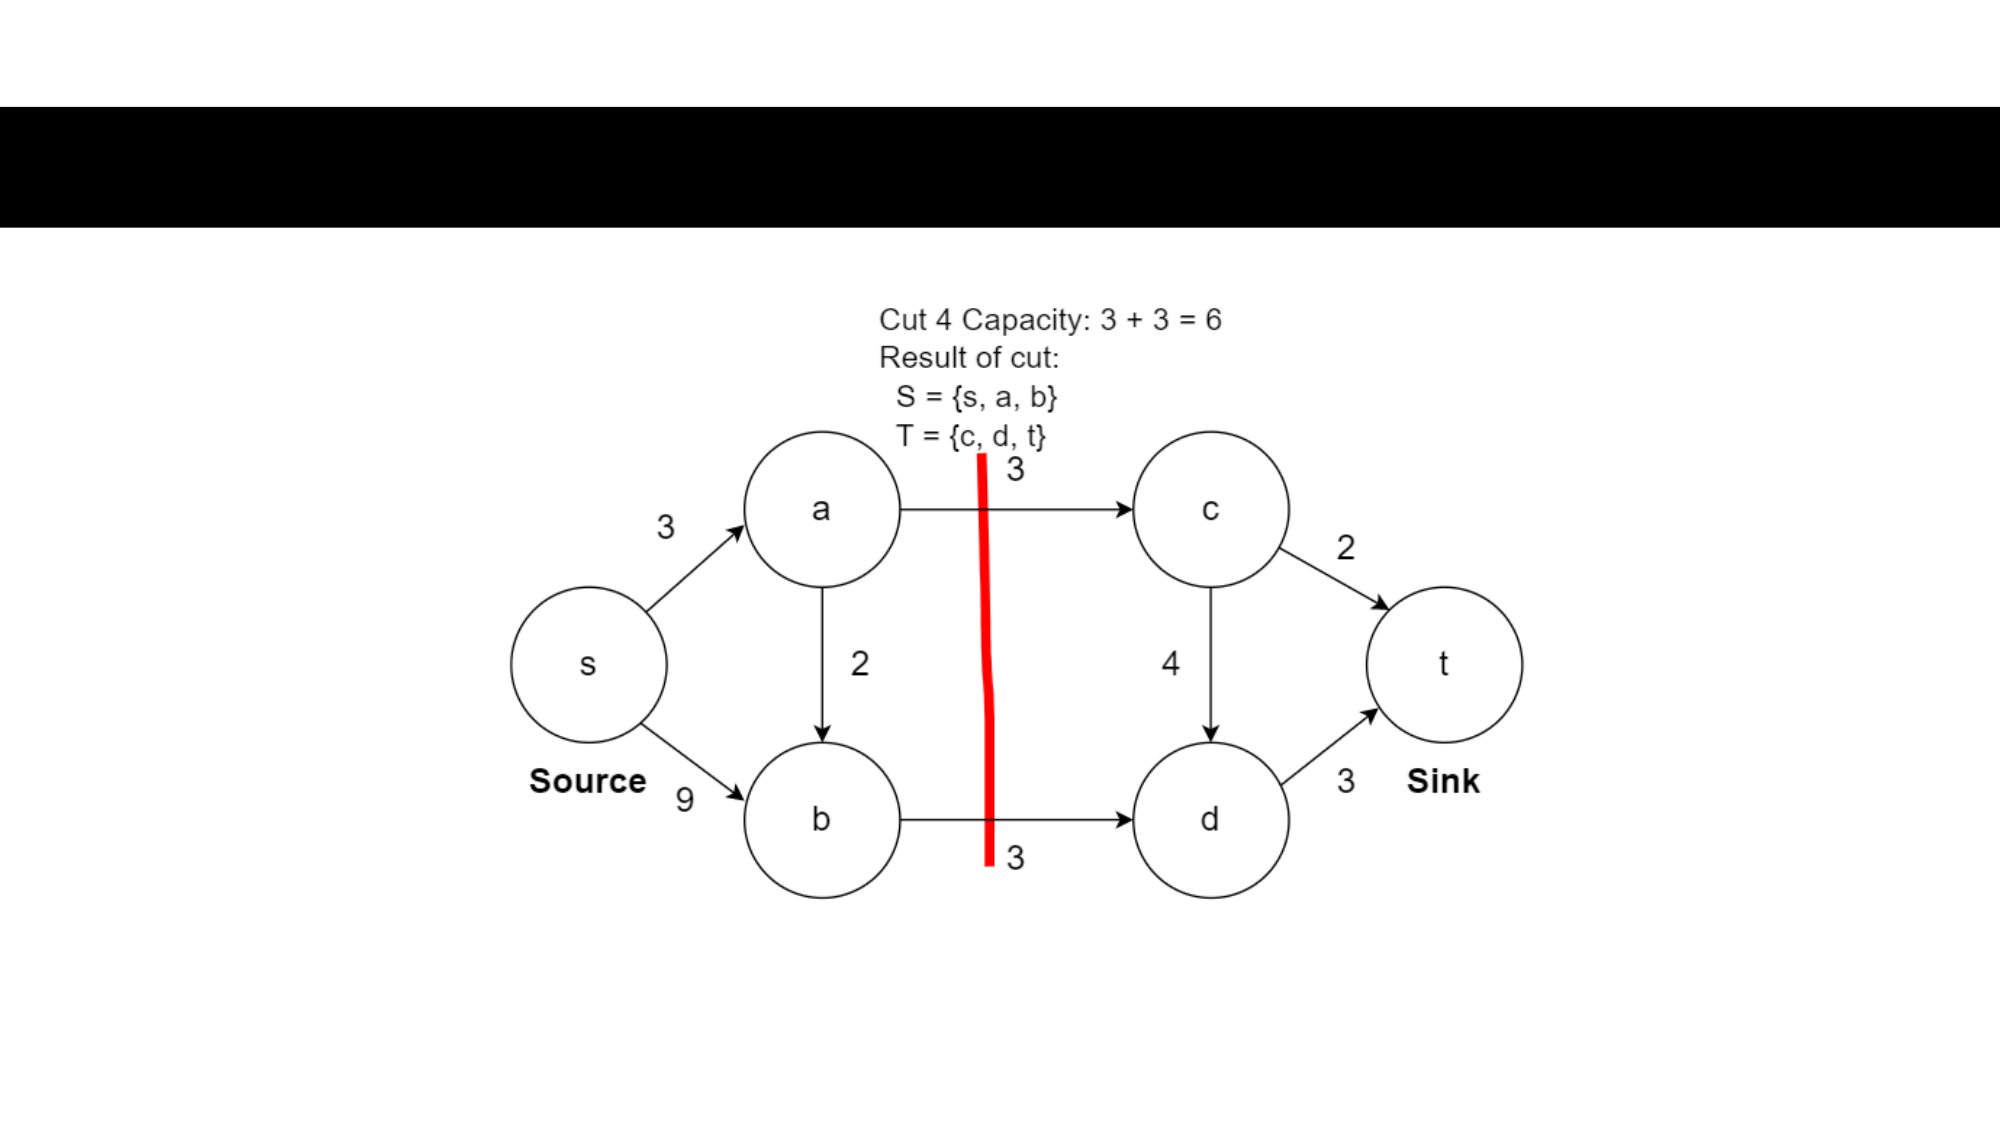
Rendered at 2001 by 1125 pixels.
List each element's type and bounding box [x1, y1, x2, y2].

text_box [0, 106, 2000, 229]
picture [399, 274, 1601, 996]
